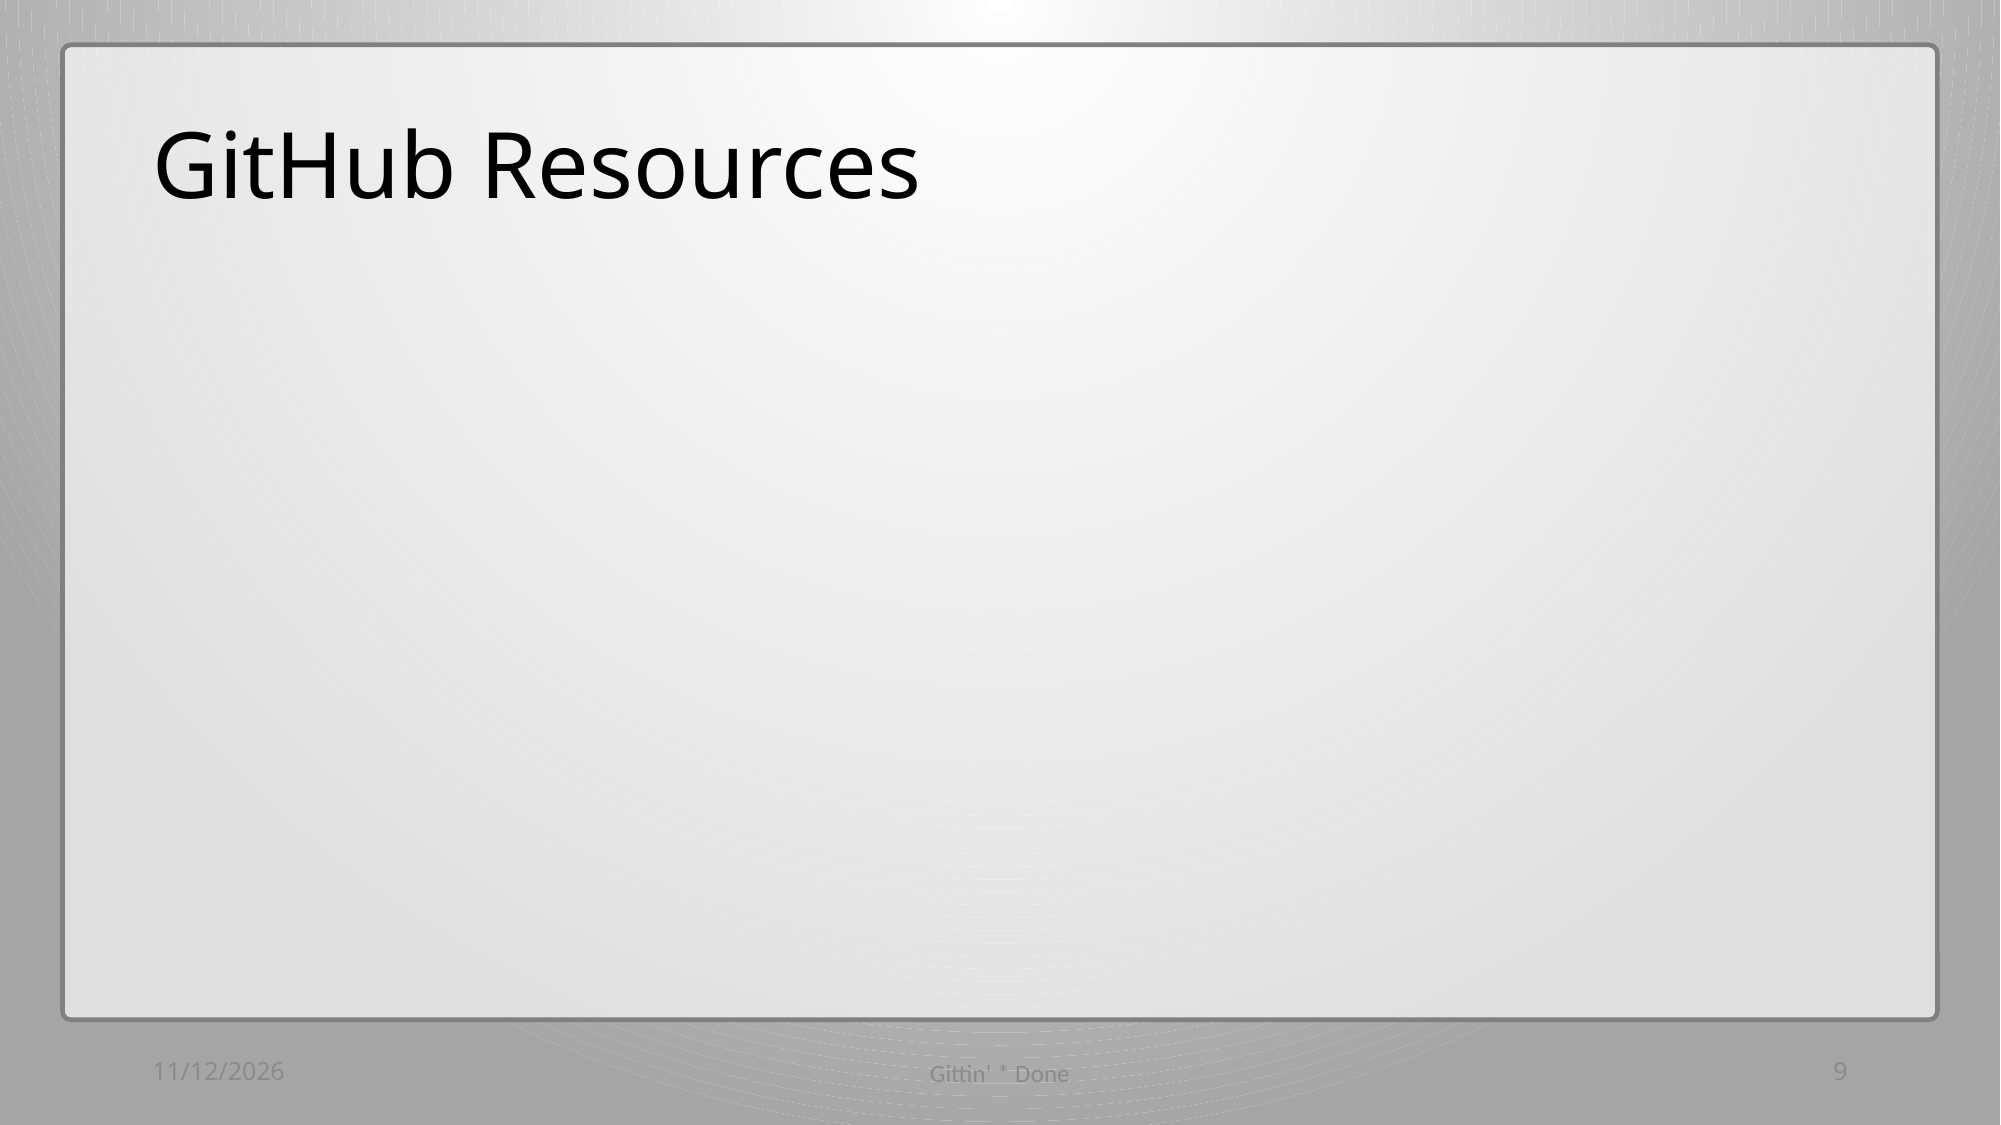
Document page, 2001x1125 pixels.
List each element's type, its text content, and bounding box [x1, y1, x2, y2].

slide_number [137, 1042, 588, 1103]
title GitHub Resources [137, 59, 1863, 278]
slide_number 9 [1412, 1042, 1863, 1103]
footer Gittin' * Done [662, 1042, 1338, 1103]
